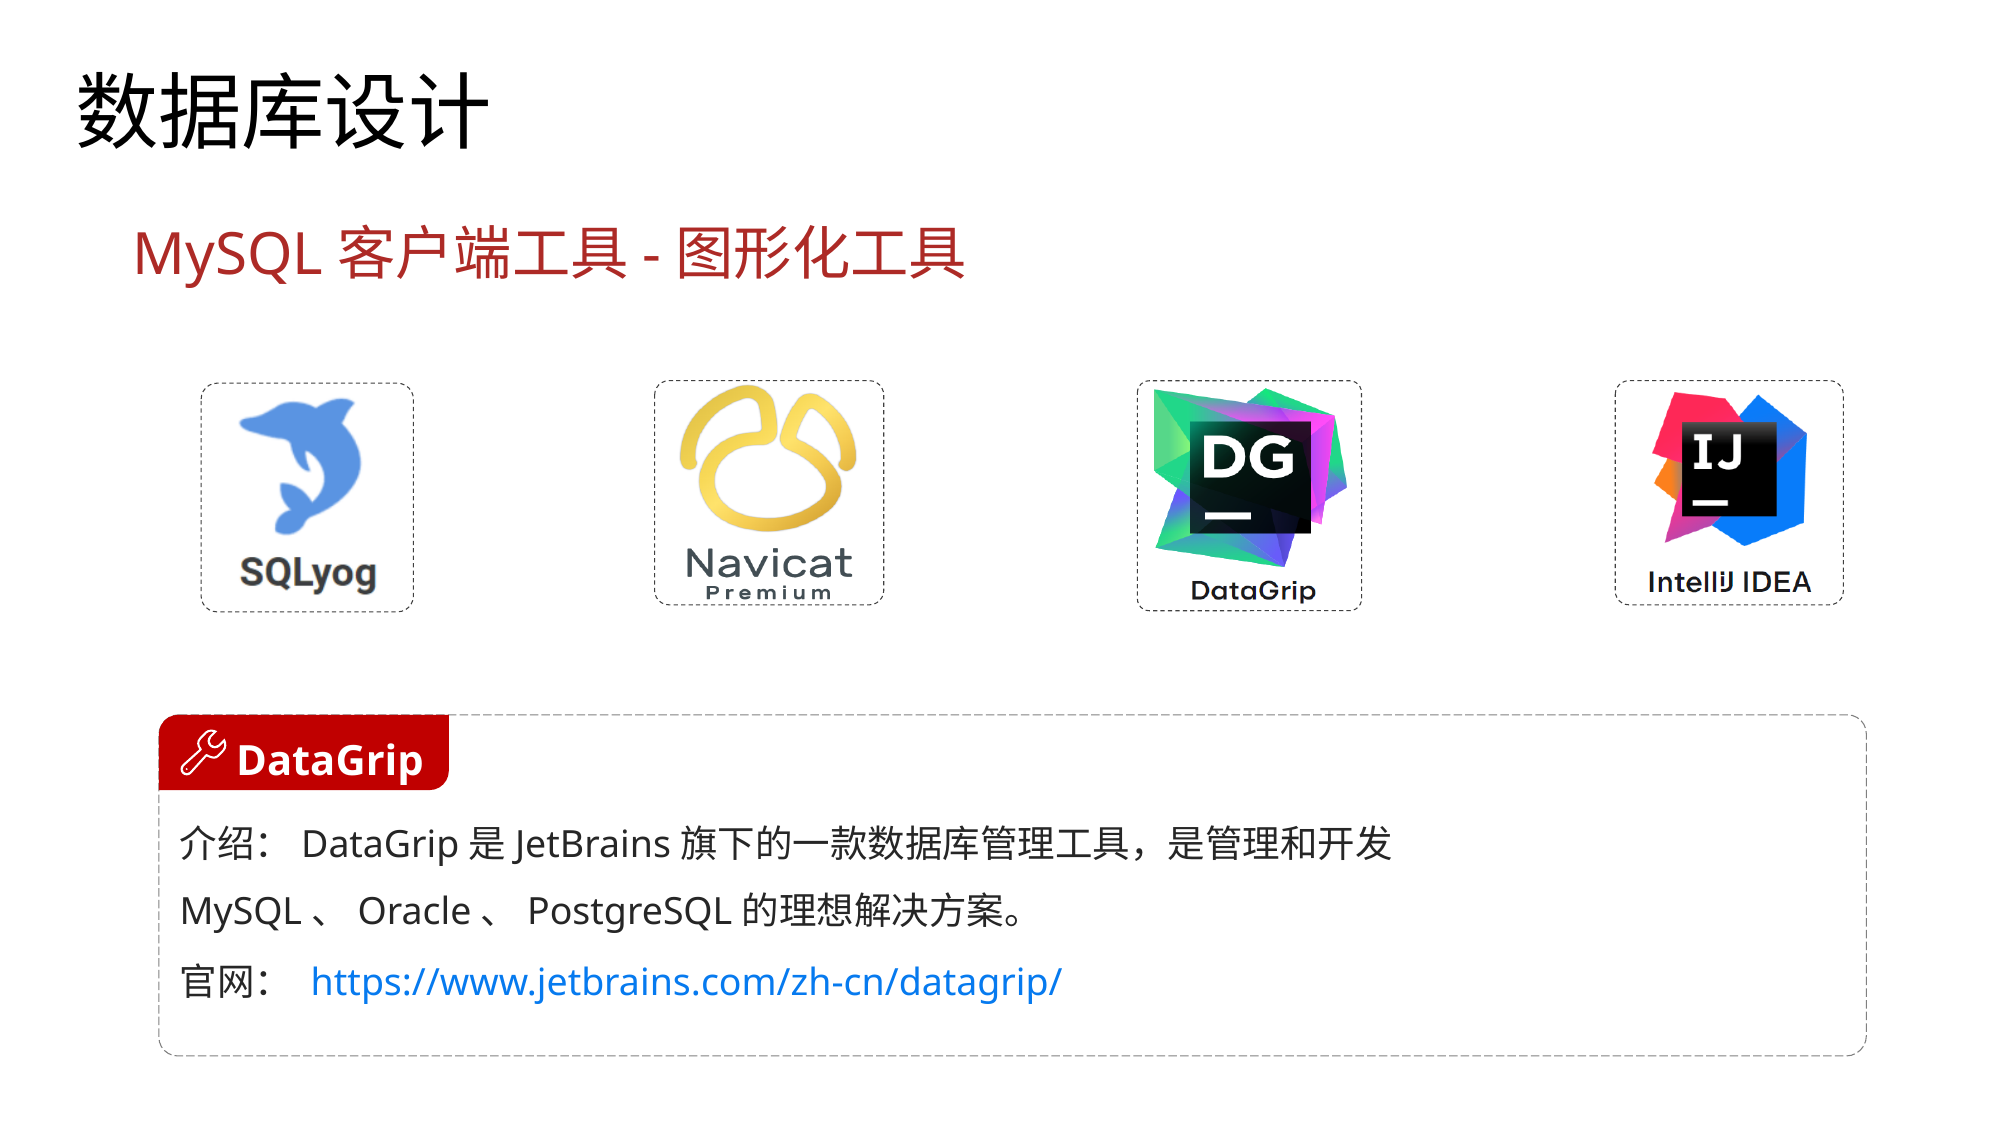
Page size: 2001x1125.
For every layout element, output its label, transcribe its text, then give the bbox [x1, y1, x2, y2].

text_box MySQL客户端工具-图形化工具 [118, 208, 1882, 294]
picture [1615, 380, 1844, 605]
text_box 数据库设计 [60, 57, 1000, 174]
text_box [158, 714, 1867, 1056]
picture [201, 383, 414, 612]
picture [1137, 380, 1362, 611]
picture [654, 380, 884, 605]
